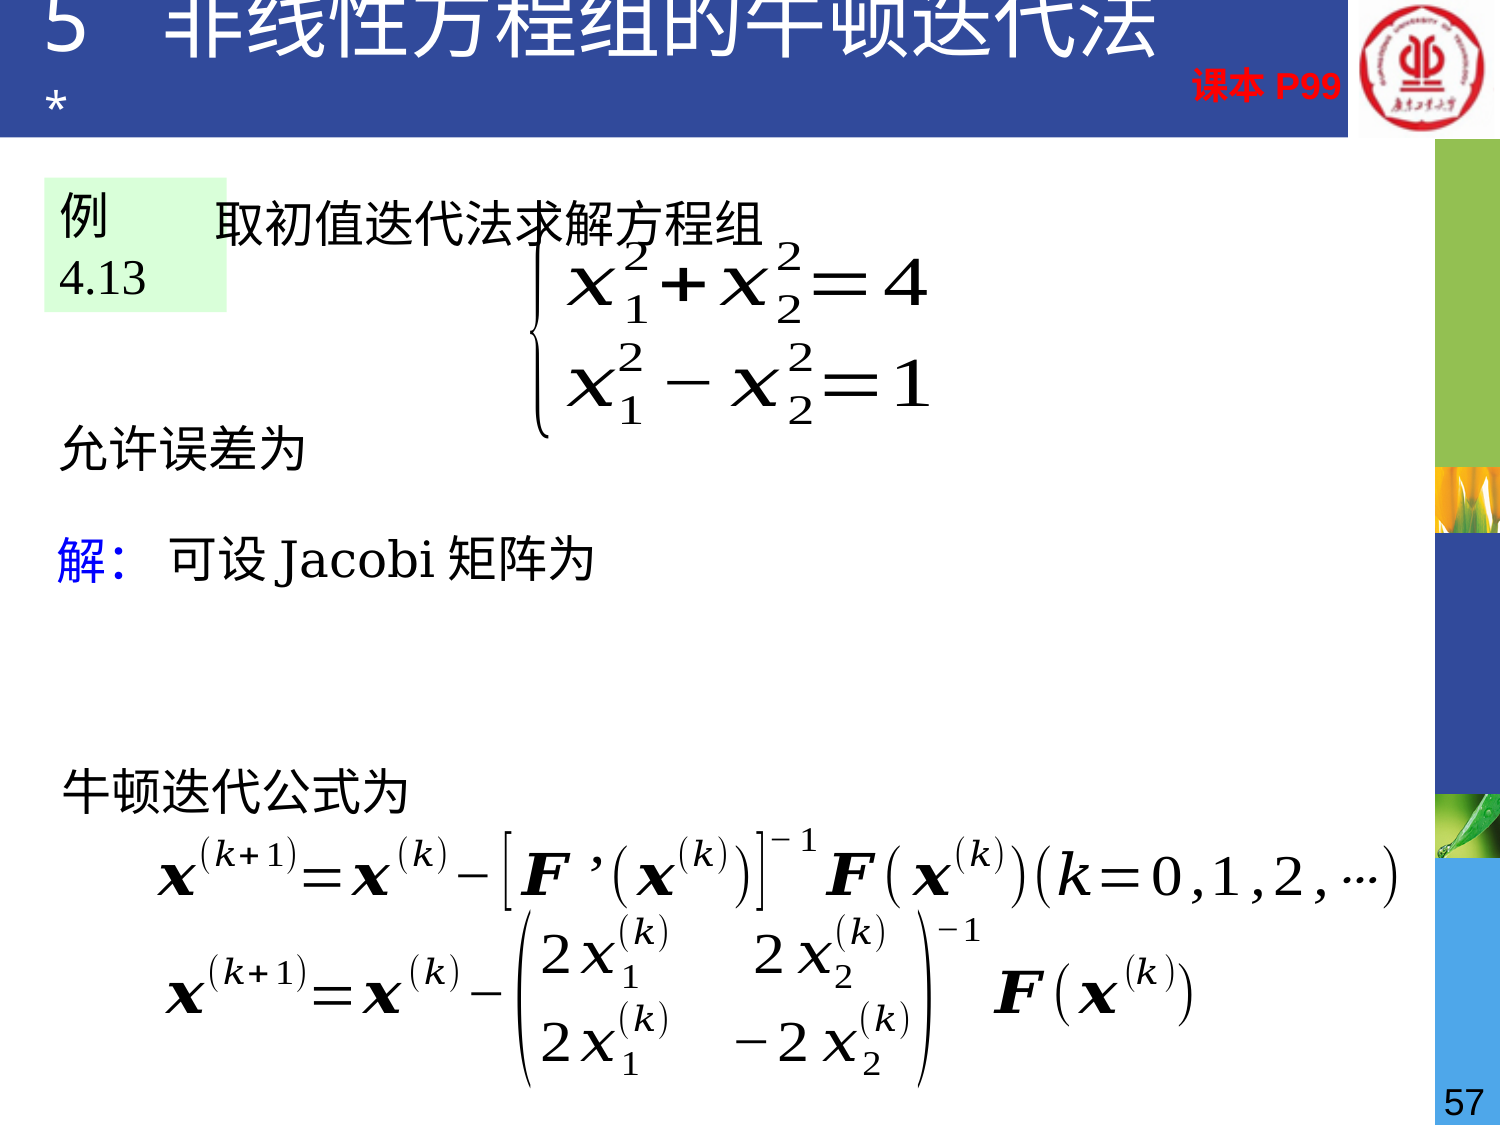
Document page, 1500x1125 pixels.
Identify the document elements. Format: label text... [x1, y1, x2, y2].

picture [1435, 794, 1500, 858]
picture [1358, 0, 1495, 138]
text_box 课本P99 [1176, 54, 1357, 115]
title 5 非线性方程组的牛顿迭代法* [26, 28, 1190, 109]
text_box 解： [41, 522, 183, 658]
picture [1435, 467, 1500, 533]
text_box 牛顿迭代公式为 [46, 753, 545, 829]
text_box 例 4.13 [44, 177, 227, 313]
